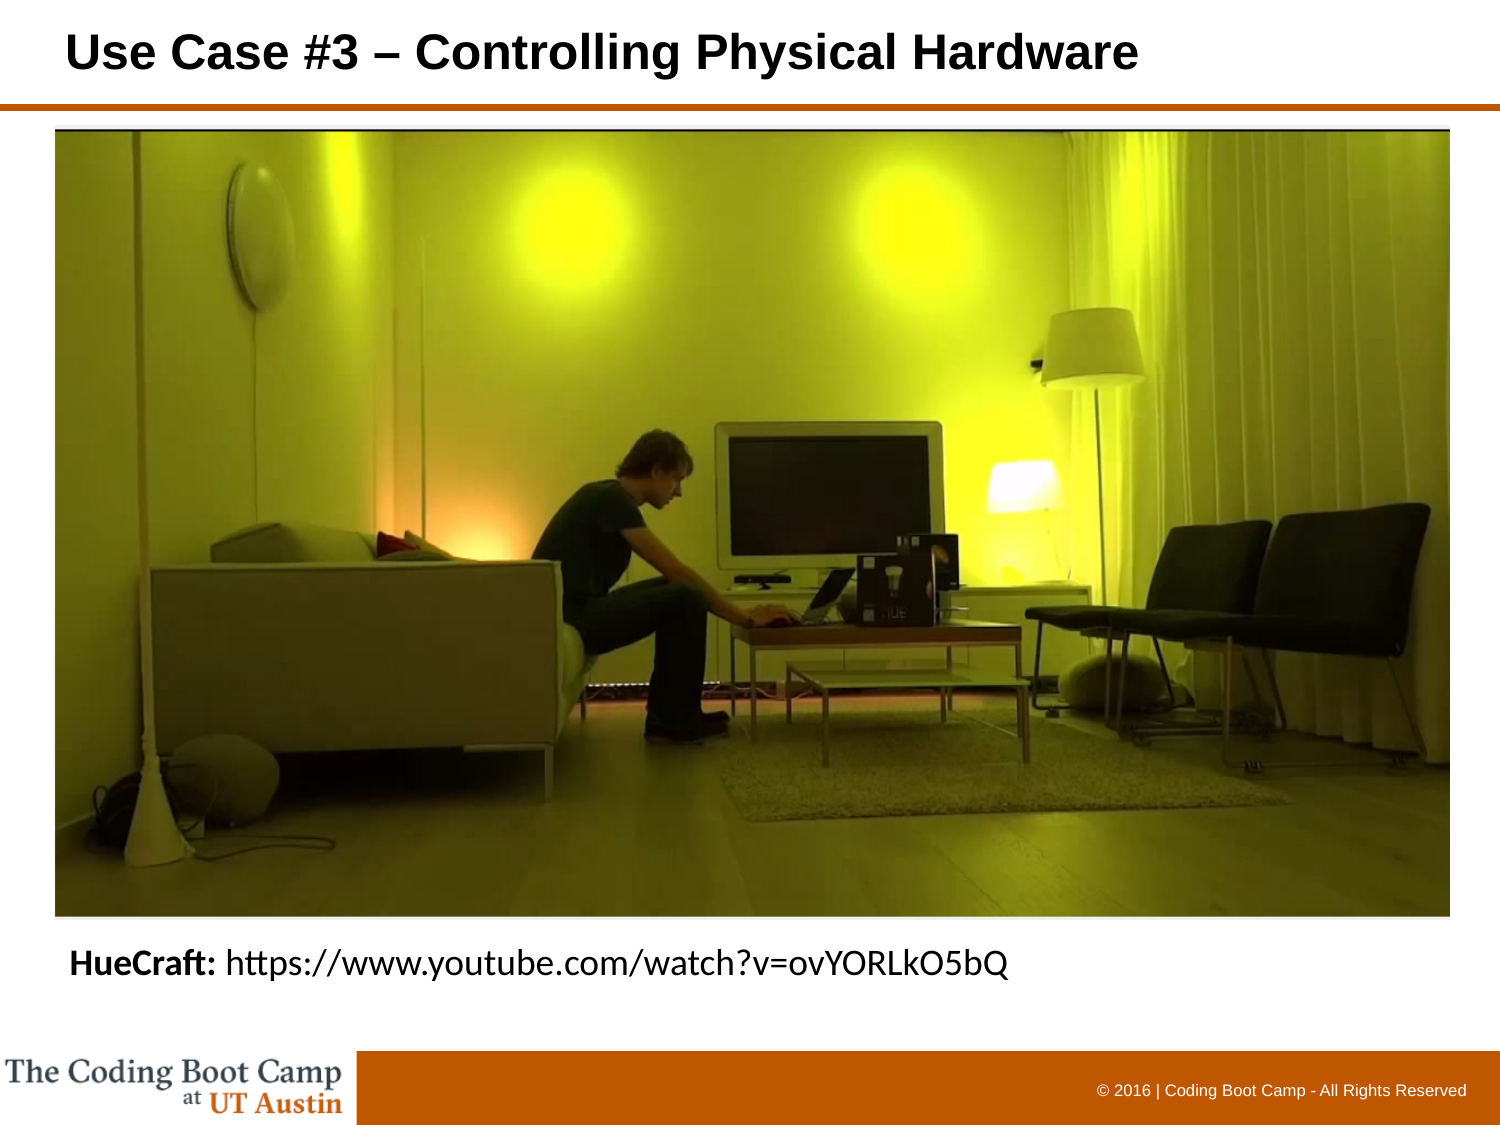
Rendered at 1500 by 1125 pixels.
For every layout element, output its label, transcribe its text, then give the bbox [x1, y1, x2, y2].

title Use Case #3 – Controlling Physical Hardware [50, 0, 1213, 108]
text_box HueCraft: https://www.youtube.com/watch?v=ovYORLkO5bQ [54, 930, 1450, 990]
picture [54, 125, 1450, 920]
picture [0, 1050, 357, 1125]
